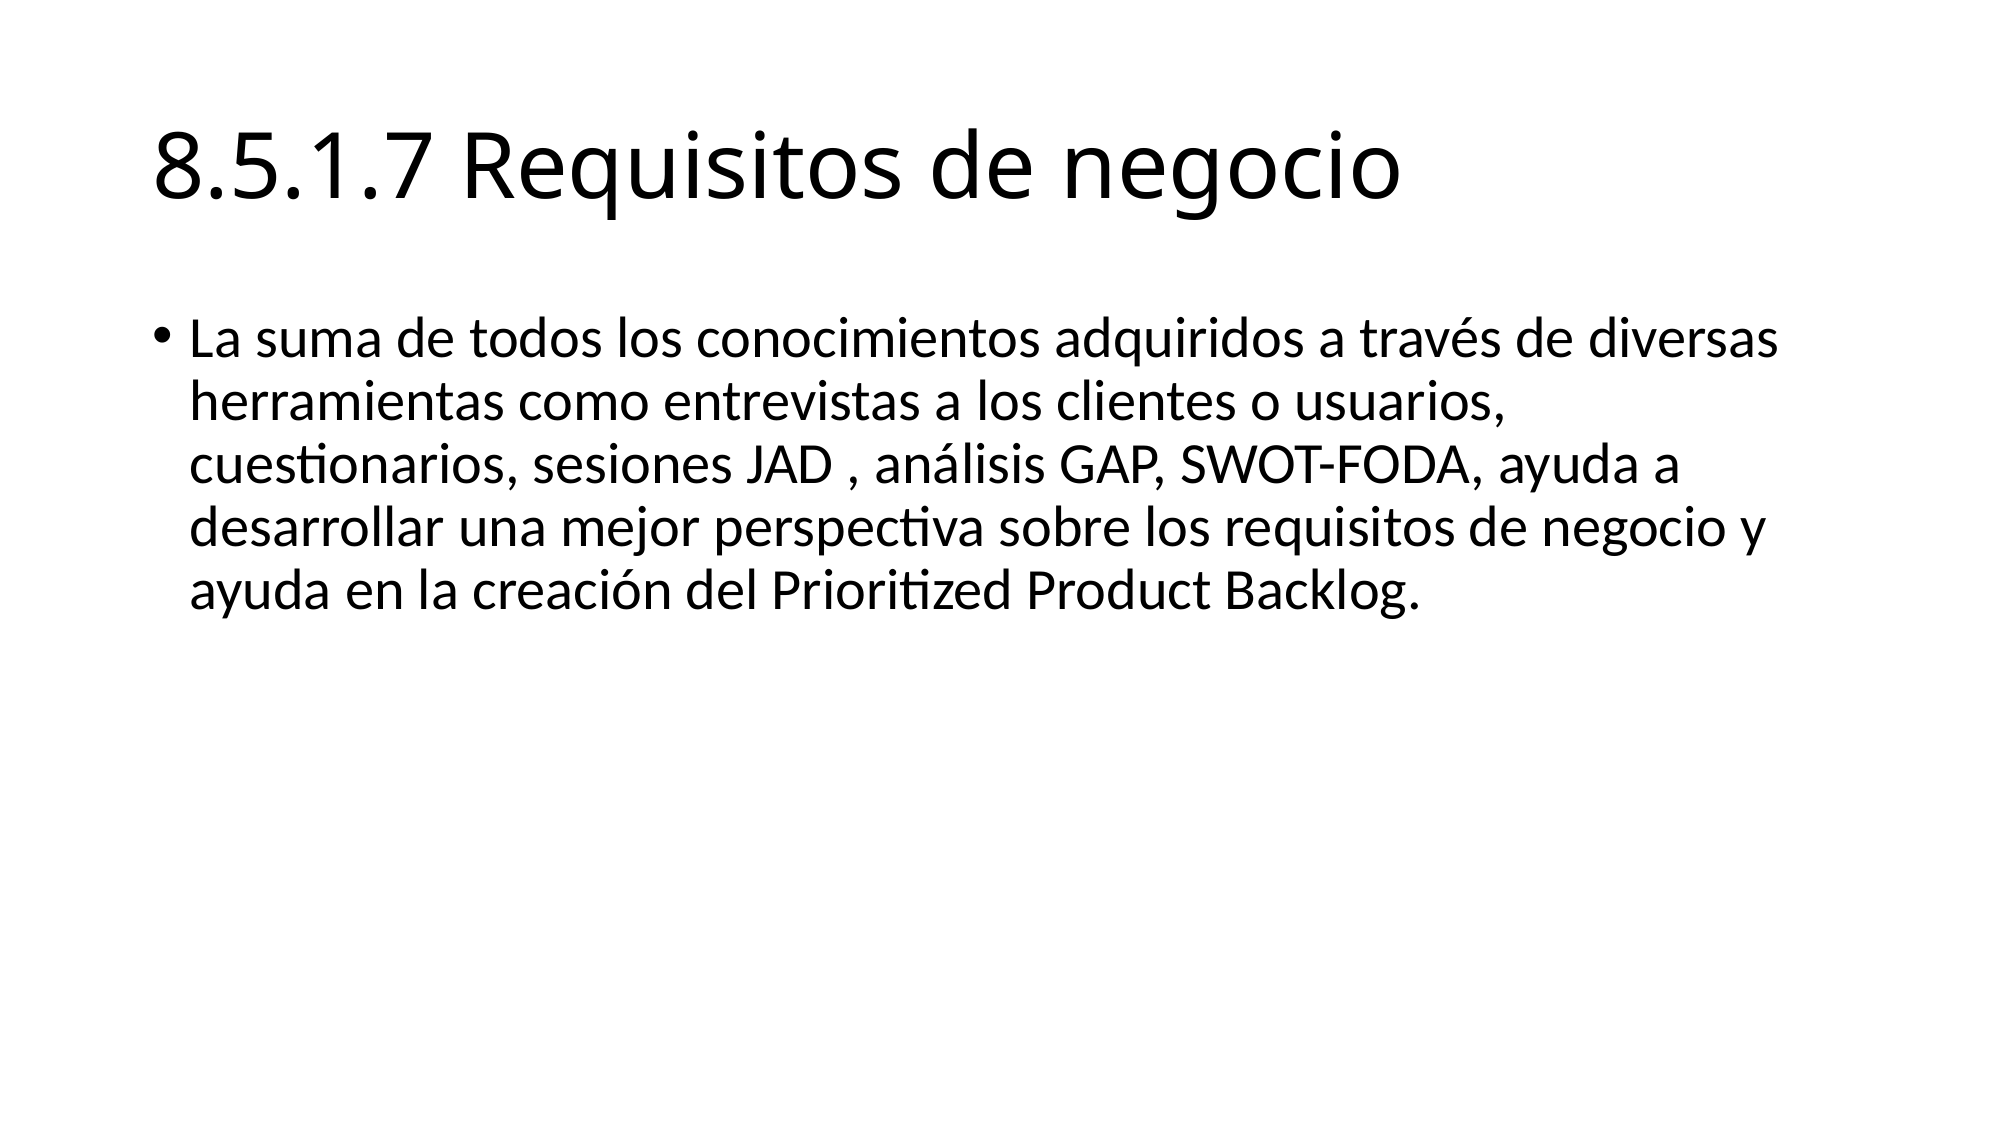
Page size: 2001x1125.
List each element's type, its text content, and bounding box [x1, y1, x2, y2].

list La suma de todos los conocimientos adquiridos a través de diversas herramientas como entrevistas a los clientes o usuarios, cuestionarios, sesiones JAD , análisis GAP, SWOT-FODA, ayuda a desarrollar una mejor perspectiva sobre los requisitos de negocio y ayuda en la creación del Prioritized Product Backlog. [137, 299, 1863, 1014]
title 8.5.1.7 Requisitos de negocio [137, 59, 1863, 278]
